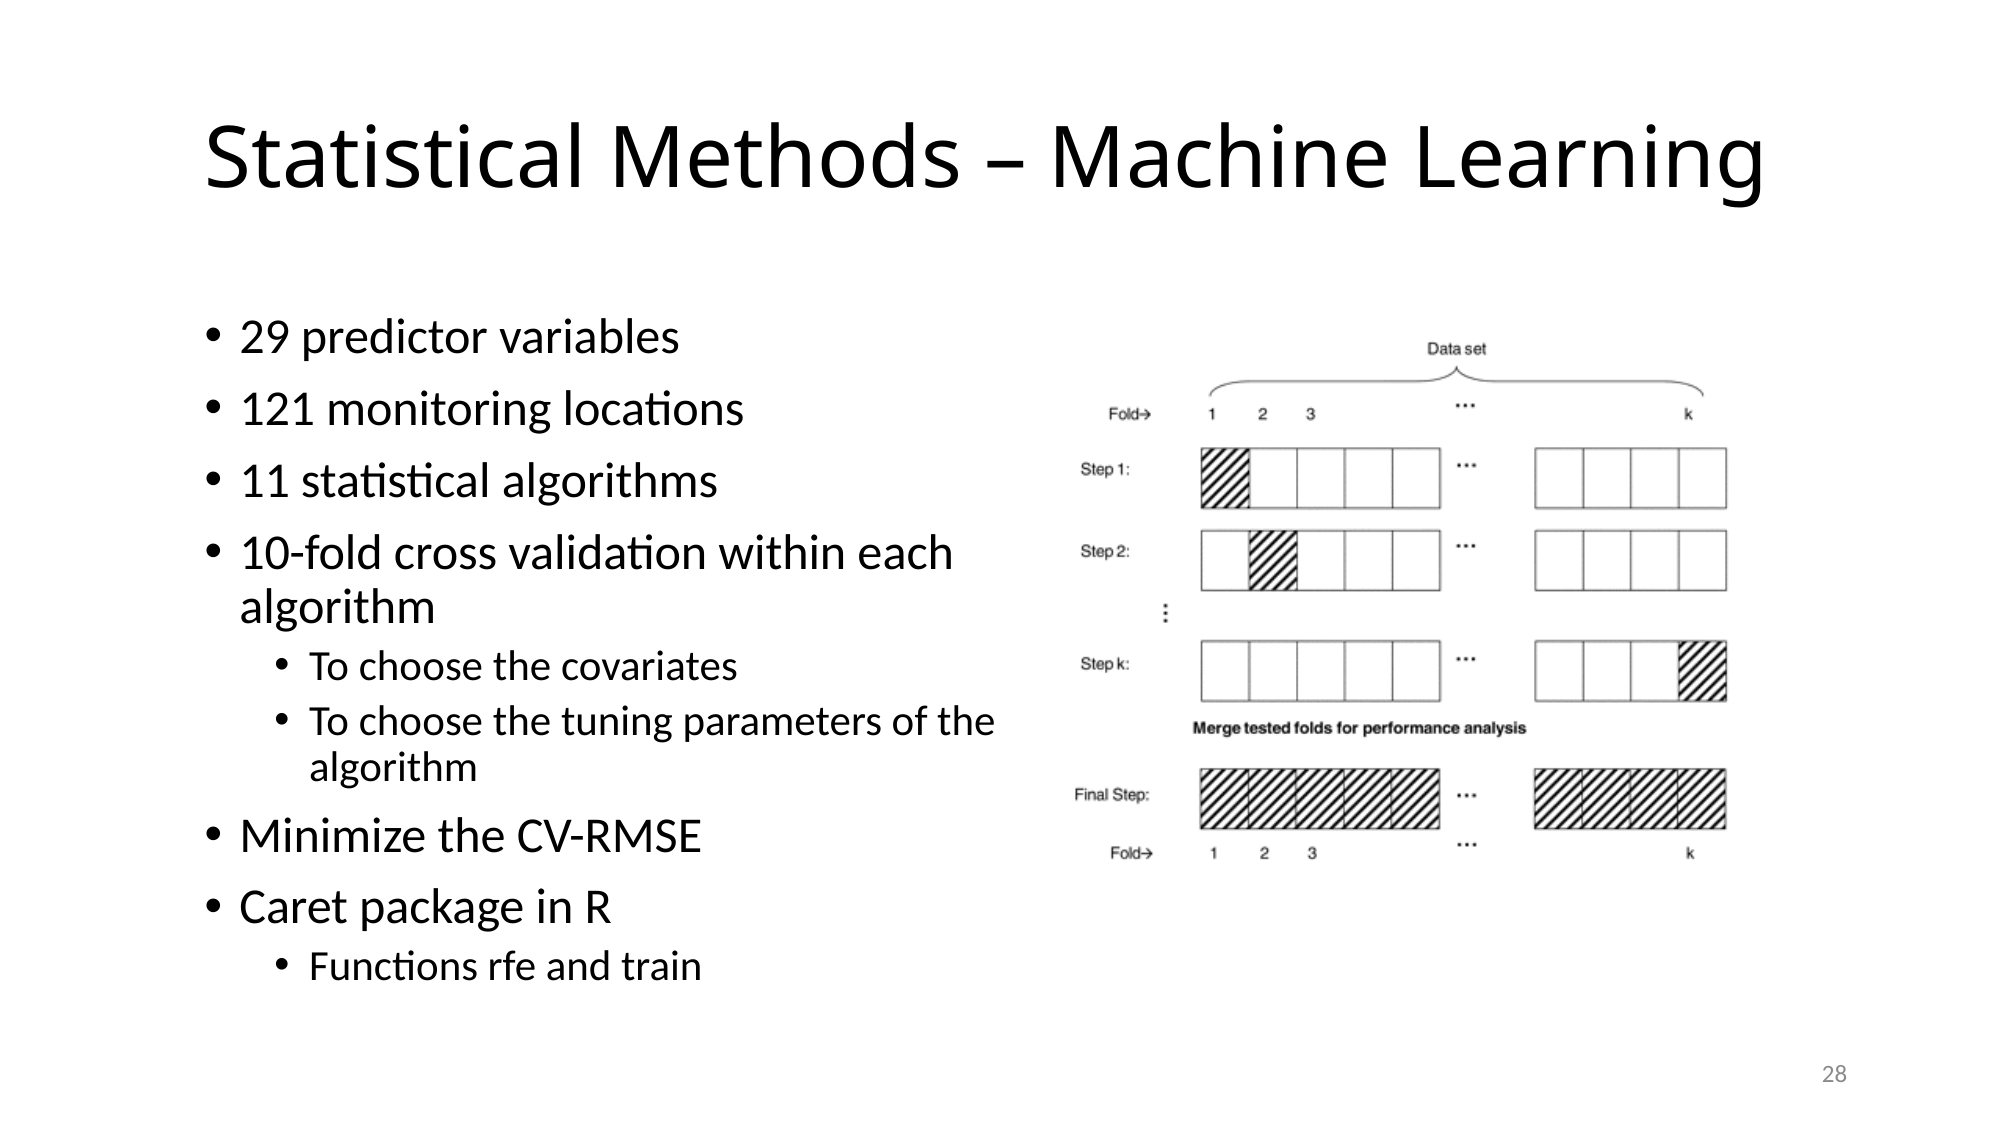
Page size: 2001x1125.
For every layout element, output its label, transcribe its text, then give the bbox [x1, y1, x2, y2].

picture [1057, 324, 1746, 879]
title Statistical Methods – Machine Learning [189, 65, 1825, 254]
slide_number 28 [1412, 1042, 1863, 1103]
list 29 predictor variables 121 monitoring locations 11 statistical algorithms 10-fold cross validation within each algorithm To choose the covariates To choose the tuning parameters of the algorithm Minimize the CV-RMSE Caret package in R Functions rfe and train [189, 302, 1038, 1005]
